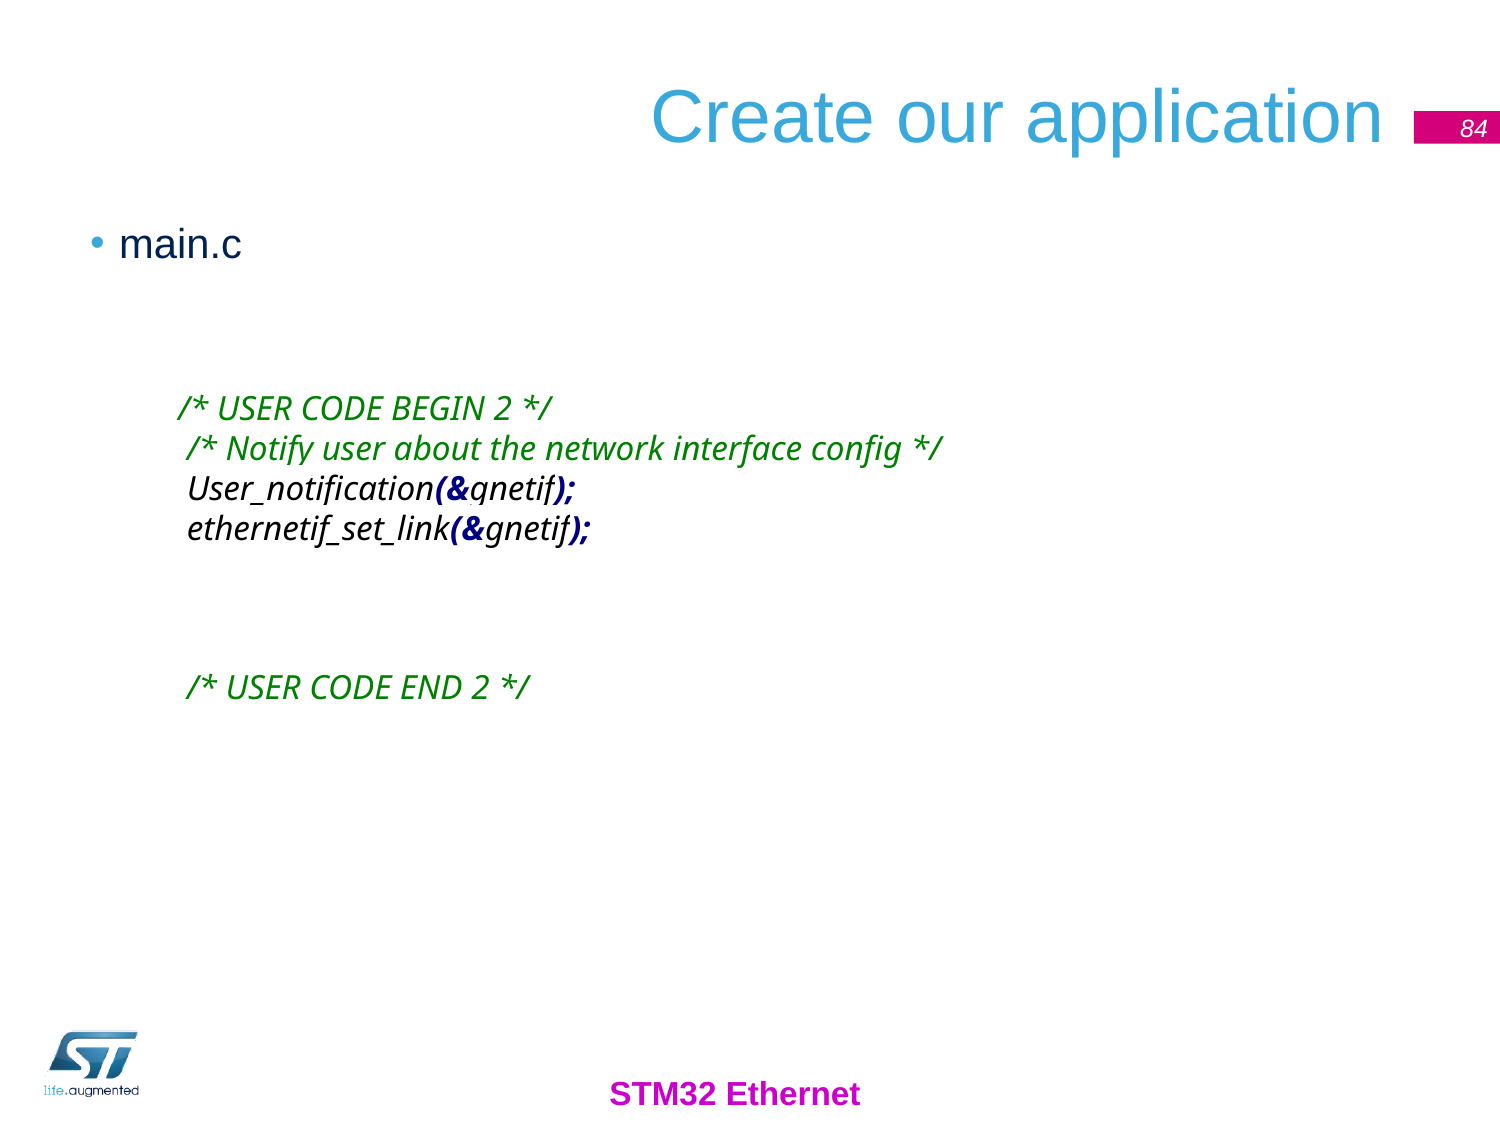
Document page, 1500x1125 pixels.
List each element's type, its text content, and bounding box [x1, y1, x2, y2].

text_box /* USER CODE BEGIN 2 */ /* Notify user about the network interface config */ User_notification(&gnetif); ethernetif_set_link(&gnetif); /* USER CODE END 2 */ [154, 379, 1346, 714]
slide_number 84 [1413, 111, 1500, 144]
title Create our application [75, 19, 1400, 207]
list main.c [75, 209, 1425, 276]
picture [36, 1022, 147, 1103]
